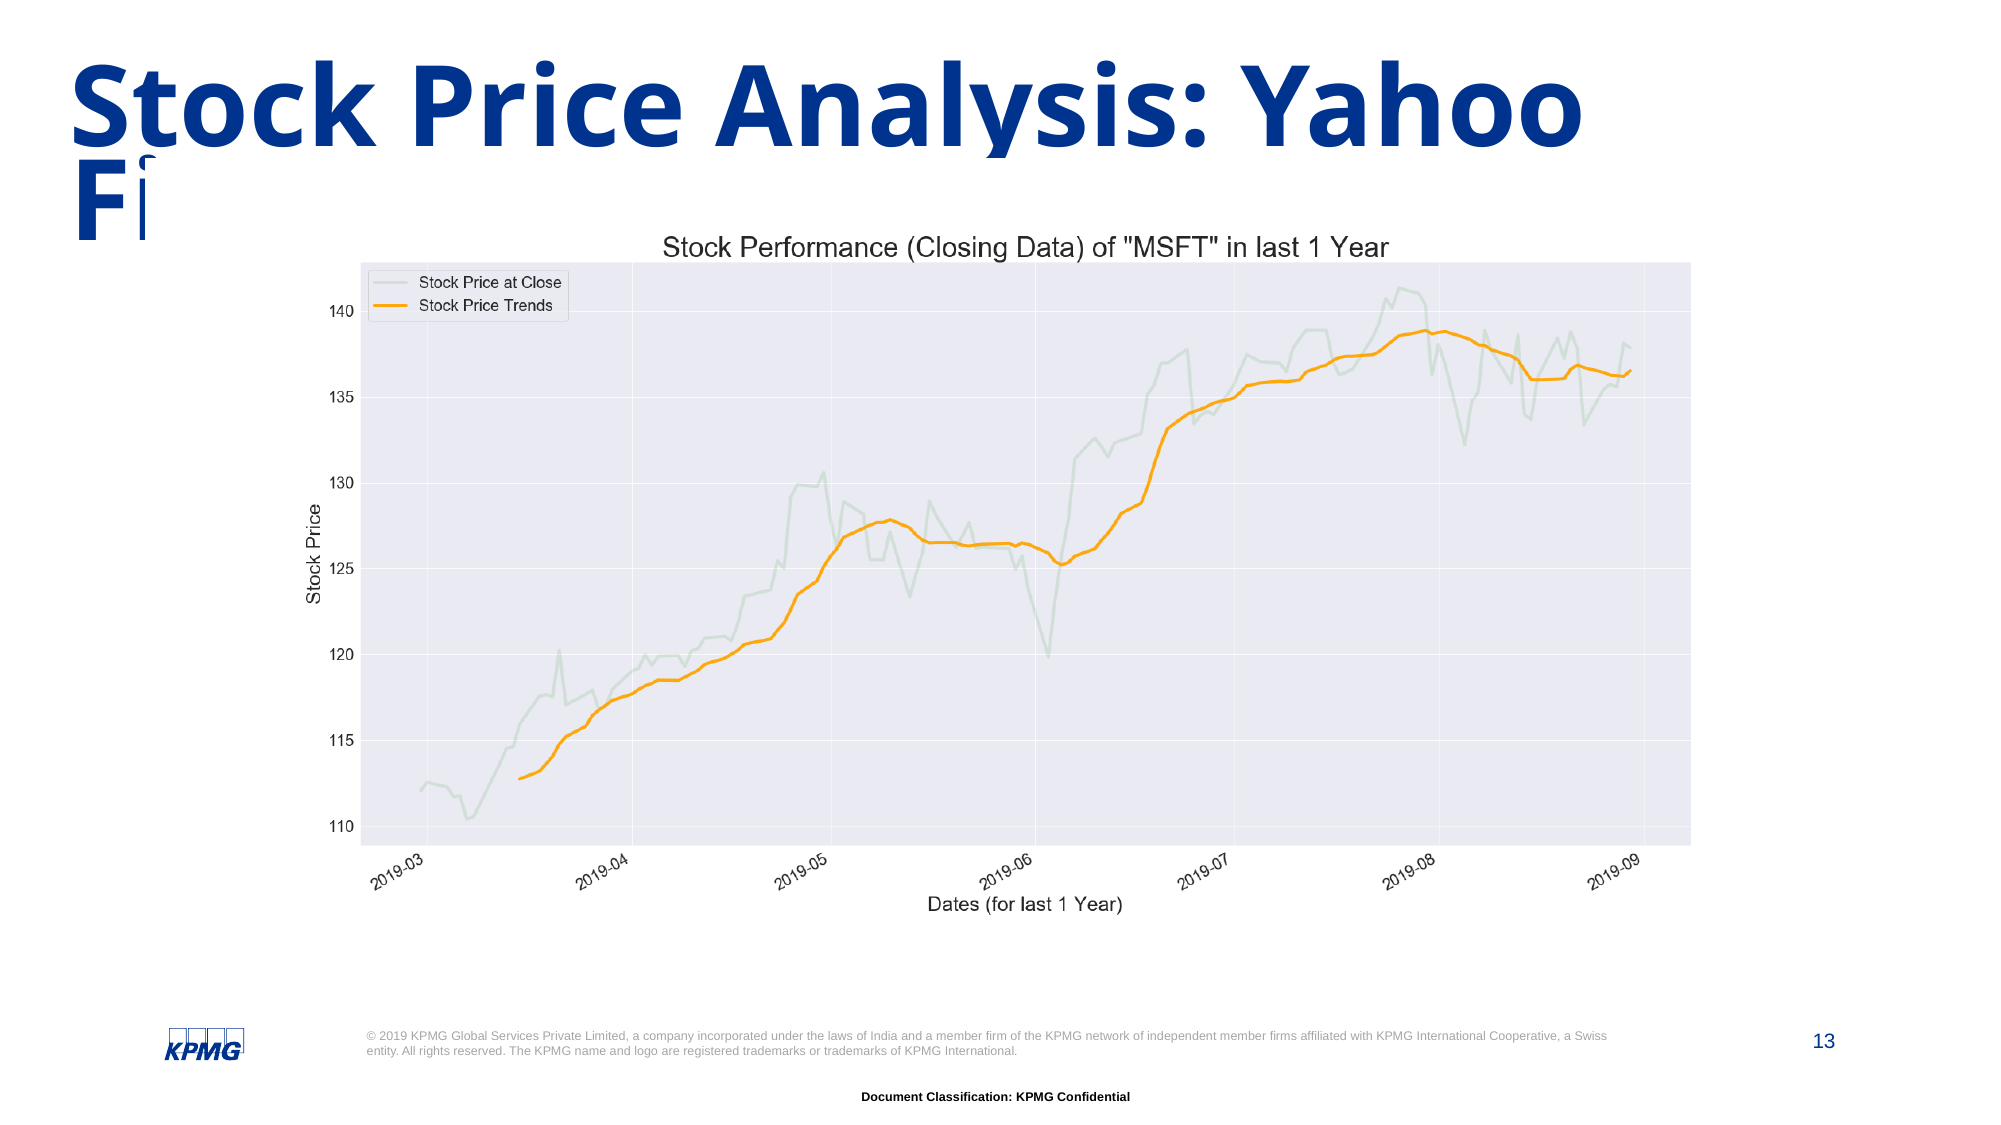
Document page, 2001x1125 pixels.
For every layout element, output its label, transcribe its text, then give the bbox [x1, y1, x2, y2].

picture [145, 158, 1862, 1017]
list [56, 158, 145, 905]
title Stock Price Analysis: Yahoo Finance API [69, 70, 1767, 159]
